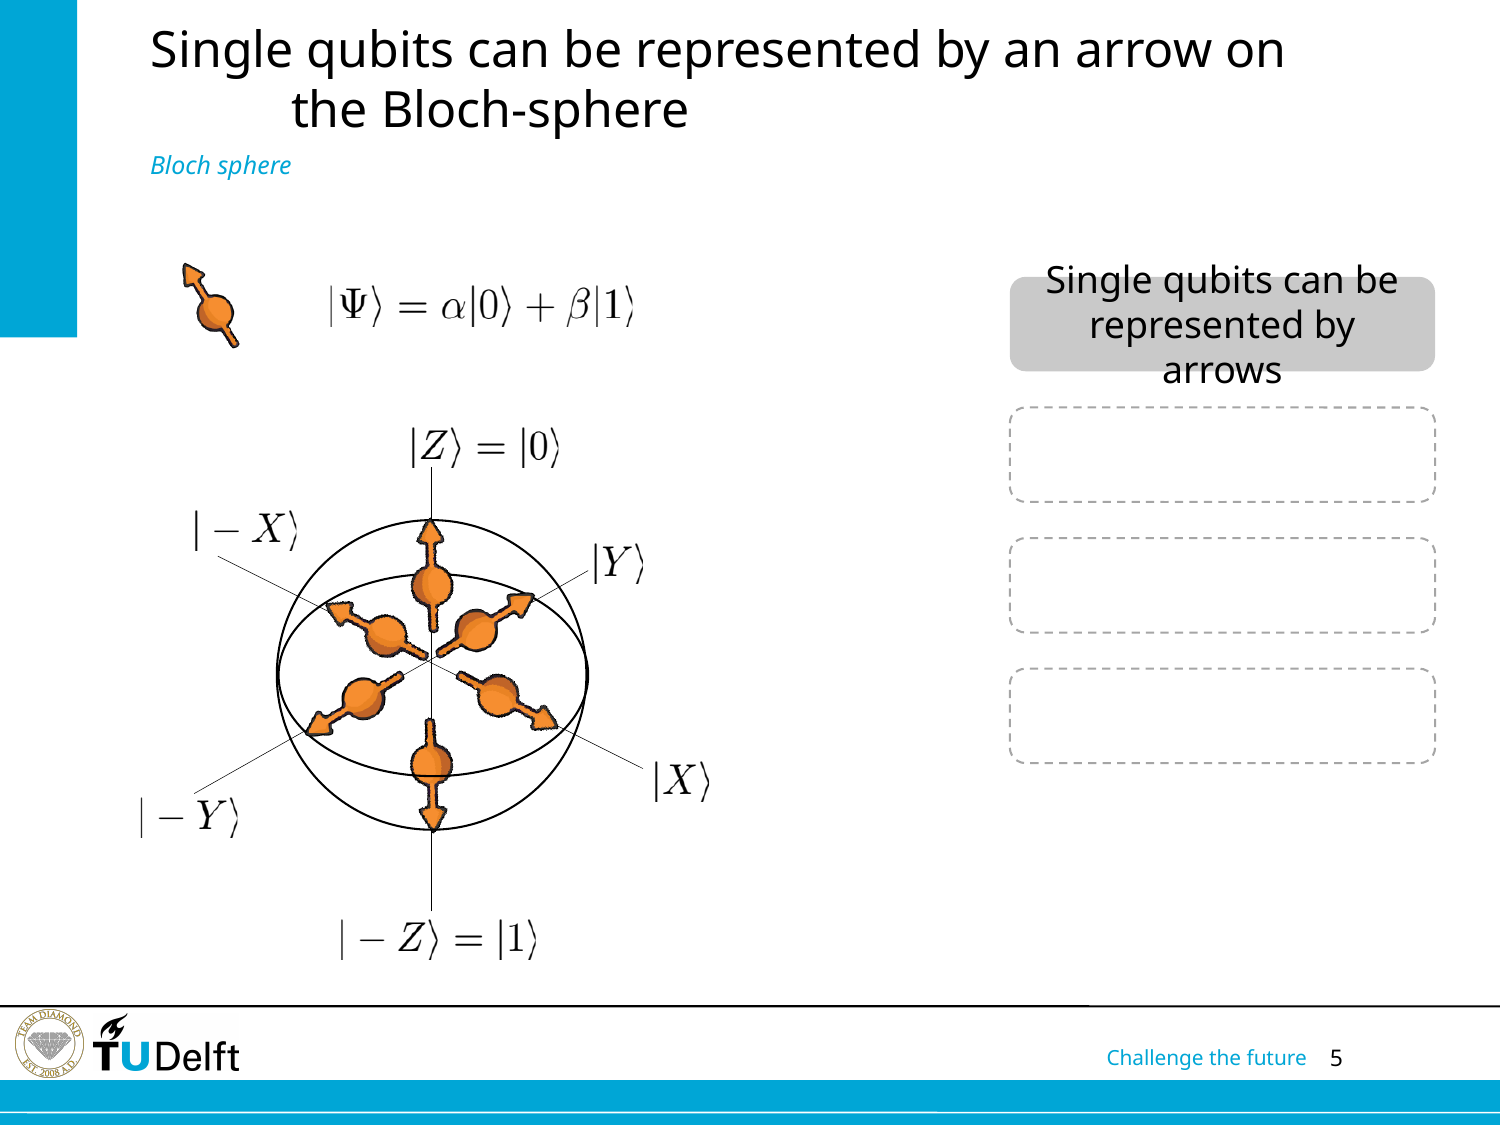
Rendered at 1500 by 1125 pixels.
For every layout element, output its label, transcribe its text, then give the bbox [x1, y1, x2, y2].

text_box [131, 407, 710, 960]
picture [163, 257, 258, 353]
text_box Single qubits can be represented by arrows [1007, 274, 1438, 374]
picture [93, 1013, 239, 1071]
list Bloch sphere [150, 139, 1328, 180]
text_box Qubits can entangle [1007, 666, 1438, 766]
picture [15, 1009, 84, 1078]
text_box Qubits are fragile [1007, 535, 1438, 635]
picture [330, 284, 633, 327]
title Single qubits can be represented by an arrow on the Bloch-sphere [150, 12, 1325, 138]
text_box Measurements project [1007, 405, 1438, 505]
